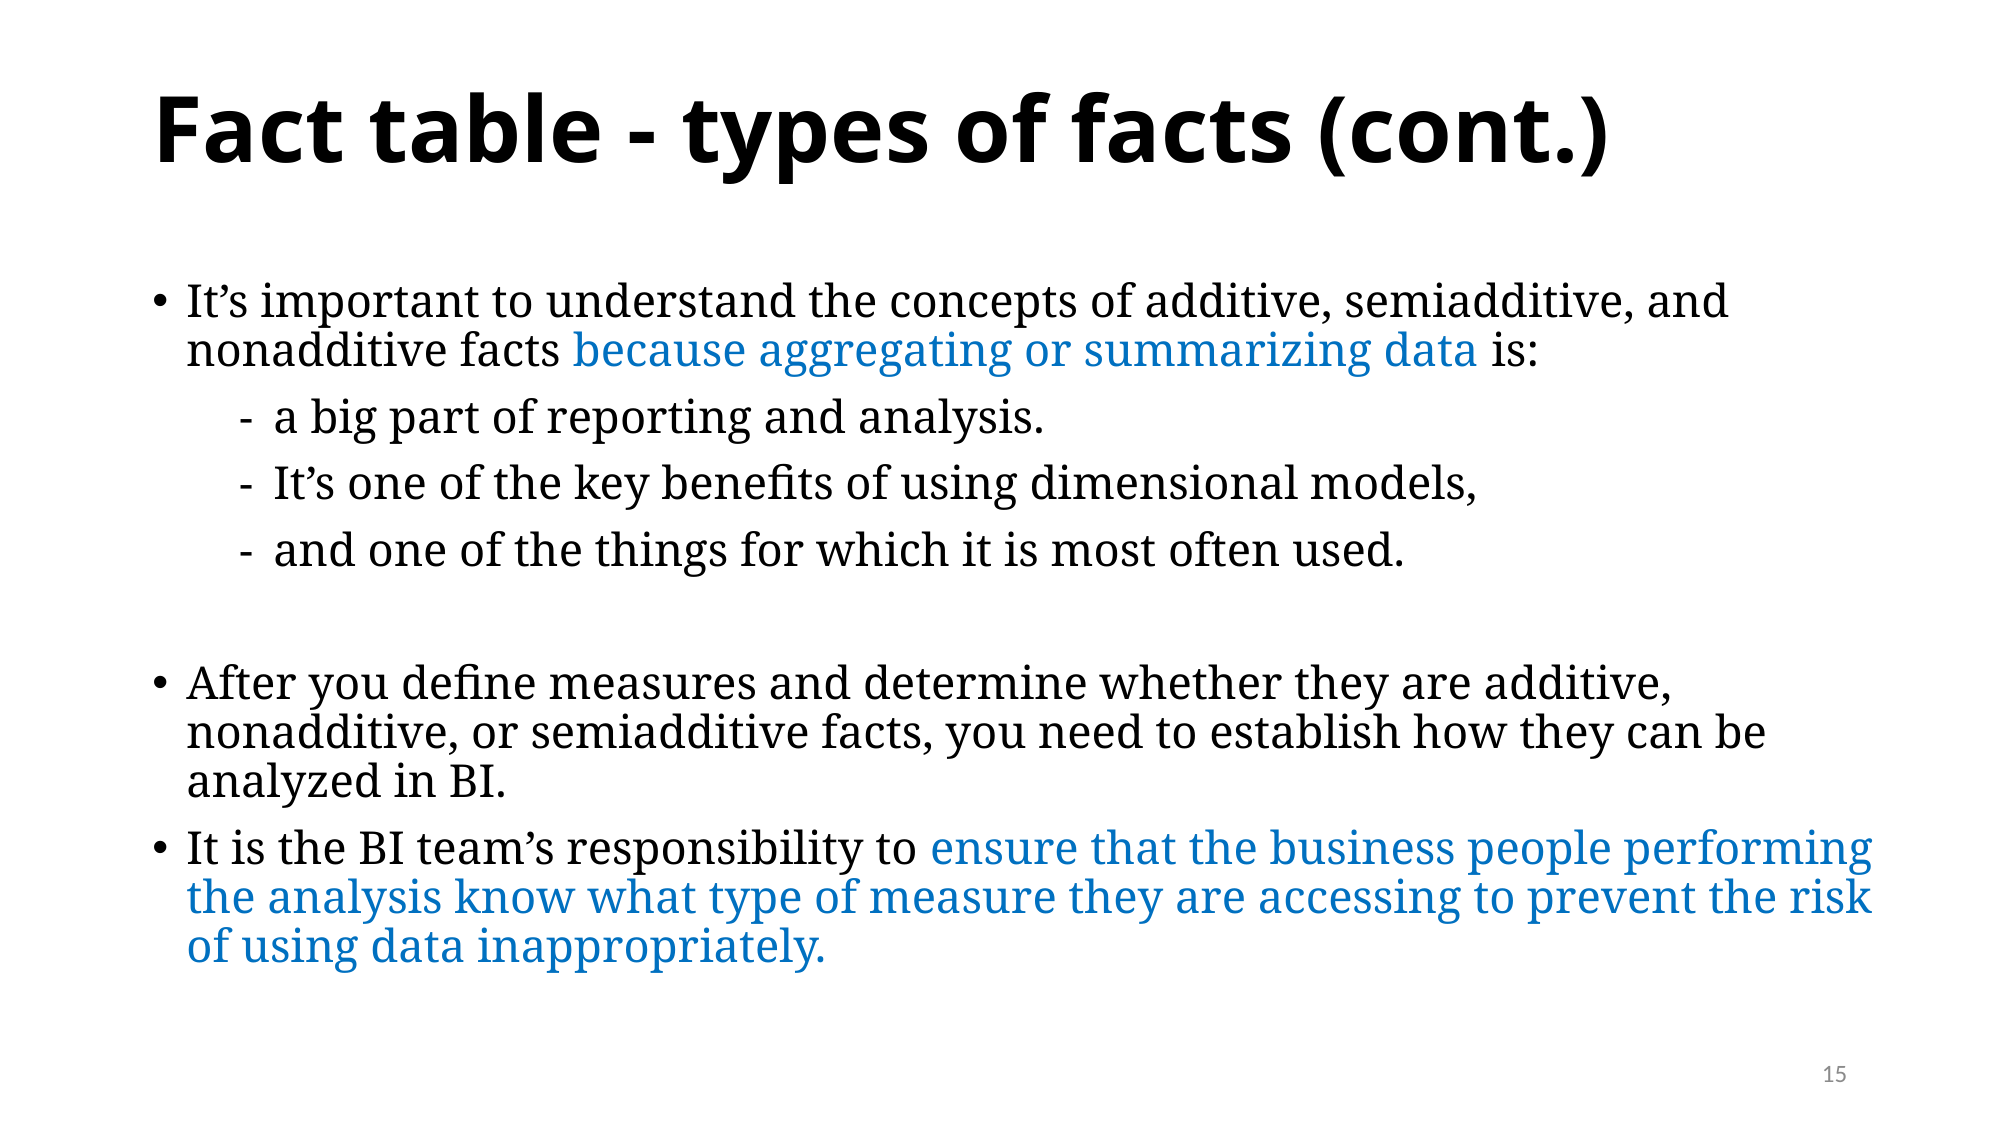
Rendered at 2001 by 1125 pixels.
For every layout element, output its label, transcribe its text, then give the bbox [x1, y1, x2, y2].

slide_number 15 [1412, 1042, 1863, 1103]
list It’s important to understand the concepts of additive, semiadditive, and nonadditive facts because aggregating or summarizing data is: a big part of reporting and analysis. It’s one of the key benefits of using dimensional models, and one of the things for which it is most often used. After you define measures and determine whether they are additive, nonadditive, or semiadditive facts, you need to establish how they can be analyzed in BI. It is the BI team’s responsibility to ensure that the business people performing the analysis know what type of measure they are accessing to prevent the risk of using data inappropriately. [137, 270, 1934, 981]
title Fact table - types of facts (cont.) [137, 23, 1863, 242]
